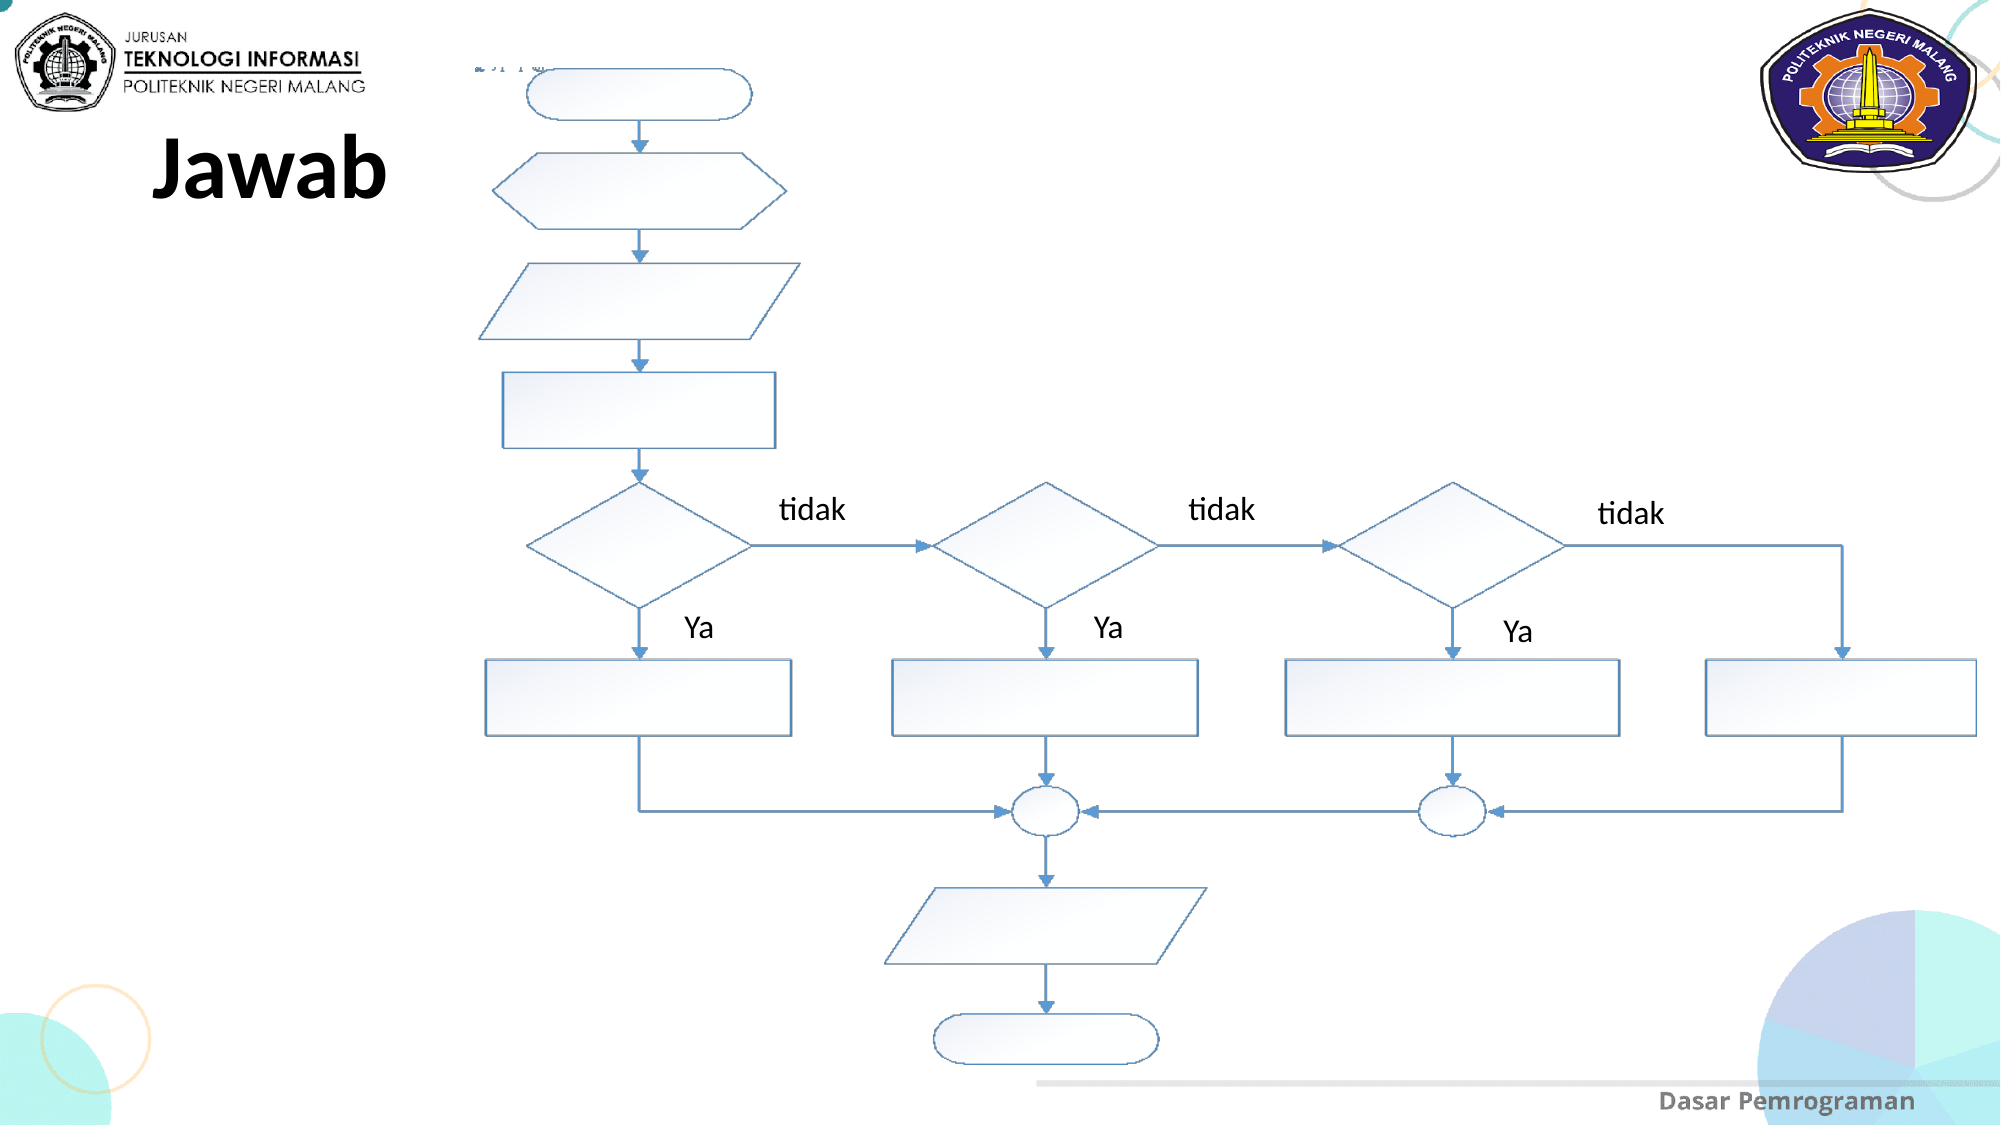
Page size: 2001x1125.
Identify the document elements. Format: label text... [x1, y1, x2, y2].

picture [0, 0, 2001, 1125]
title Jawab [137, 59, 1754, 278]
